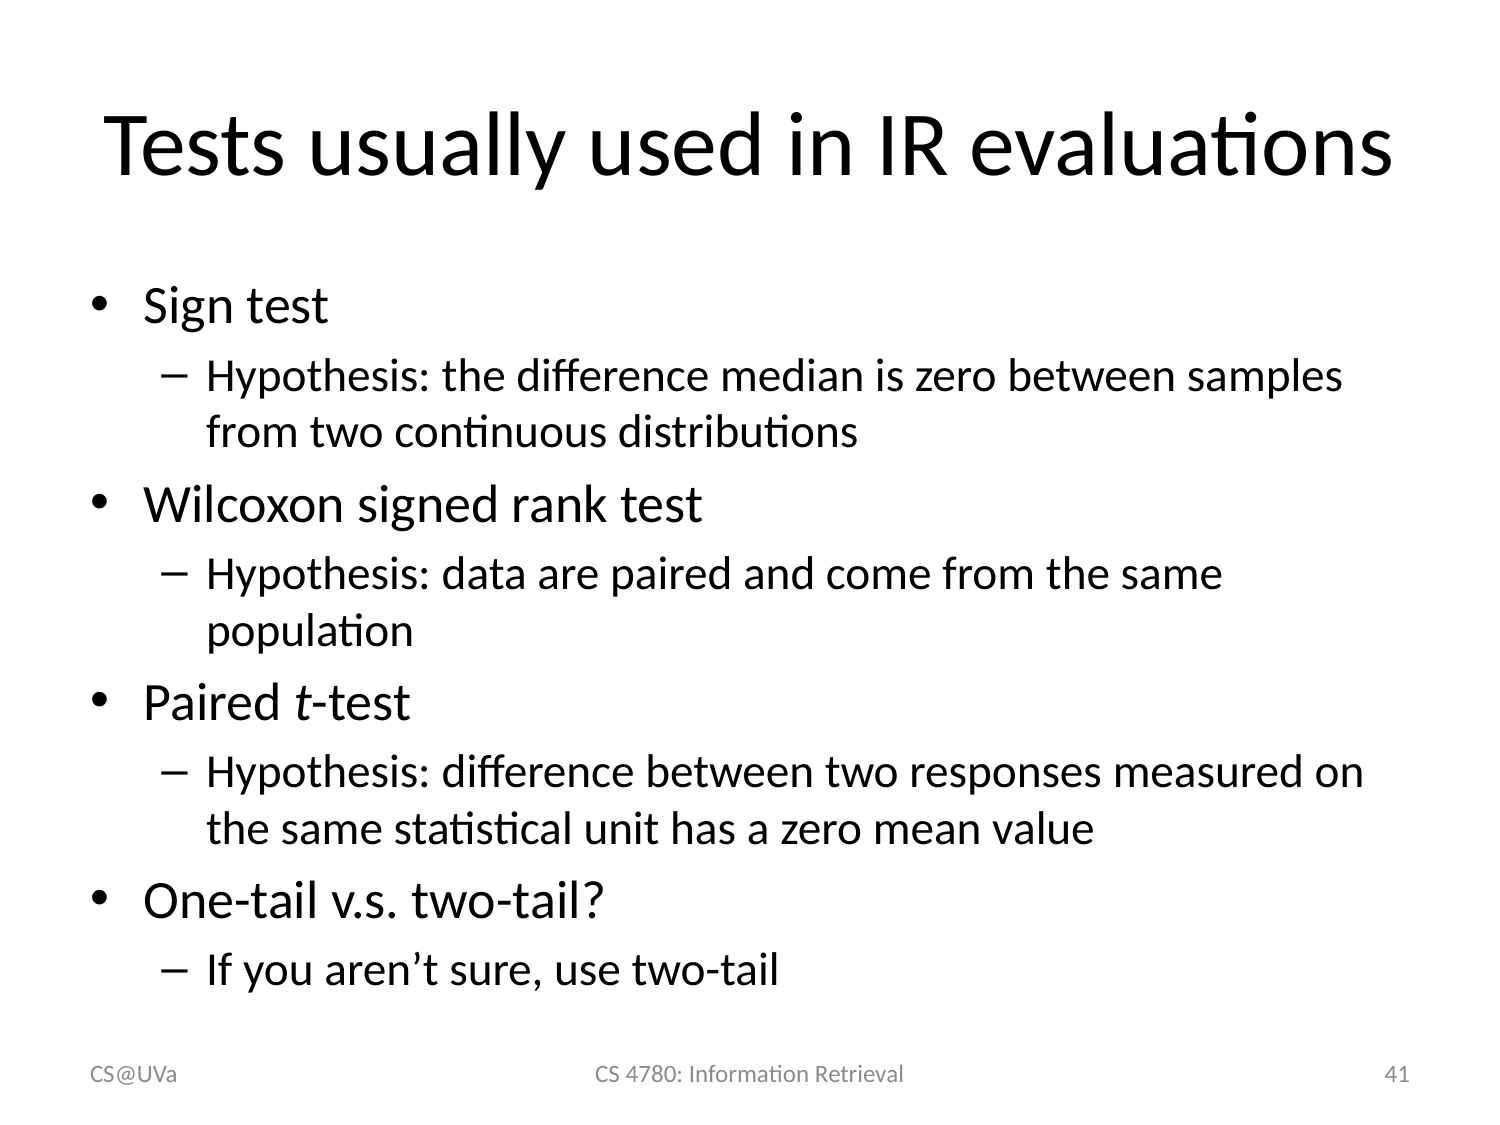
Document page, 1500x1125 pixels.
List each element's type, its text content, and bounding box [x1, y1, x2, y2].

list Sign test Hypothesis: the difference median is zero between samples from two continuous distributions Wilcoxon signed rank test Hypothesis: data are paired and come from the same population Paired t-test Hypothesis: difference between two responses measured on the same statistical unit has a zero mean value One-tail v.s. two-tail? If you aren’t sure, use two-tail [75, 262, 1425, 1005]
footer CS 4780: Information Retrieval [512, 1042, 988, 1103]
title Tests usually used in IR evaluations [75, 45, 1425, 233]
slide_number 41 [1074, 1042, 1425, 1103]
slide_number CS@UVa [75, 1042, 425, 1103]
